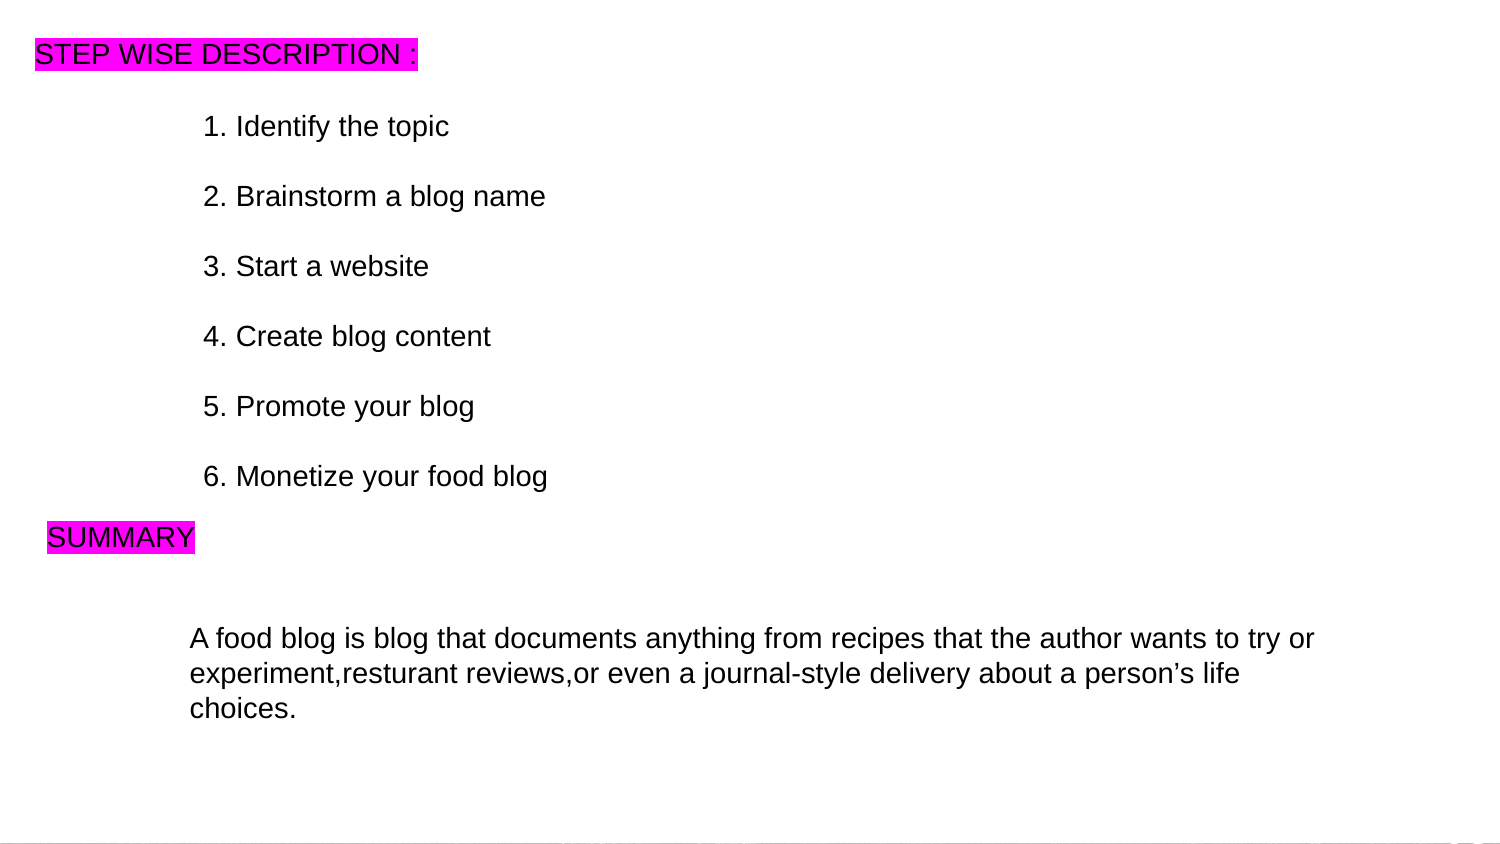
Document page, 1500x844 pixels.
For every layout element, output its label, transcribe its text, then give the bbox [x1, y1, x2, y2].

text_box SUMMARY [32, 510, 242, 561]
text_box 1. Identify the topic 2. Brainstorm a blog name 3. Start a website 4. Create blog content 5. Promote your blog 6. Monetize your food blog [188, 100, 564, 570]
text_box A food blog is blog that documents anything from recipes that the author wants to try or experiment,resturant reviews,or even a journal-style delivery about a person’s life choices. [174, 612, 1354, 732]
text_box STEP WISE DESCRIPTION : [19, 27, 473, 78]
